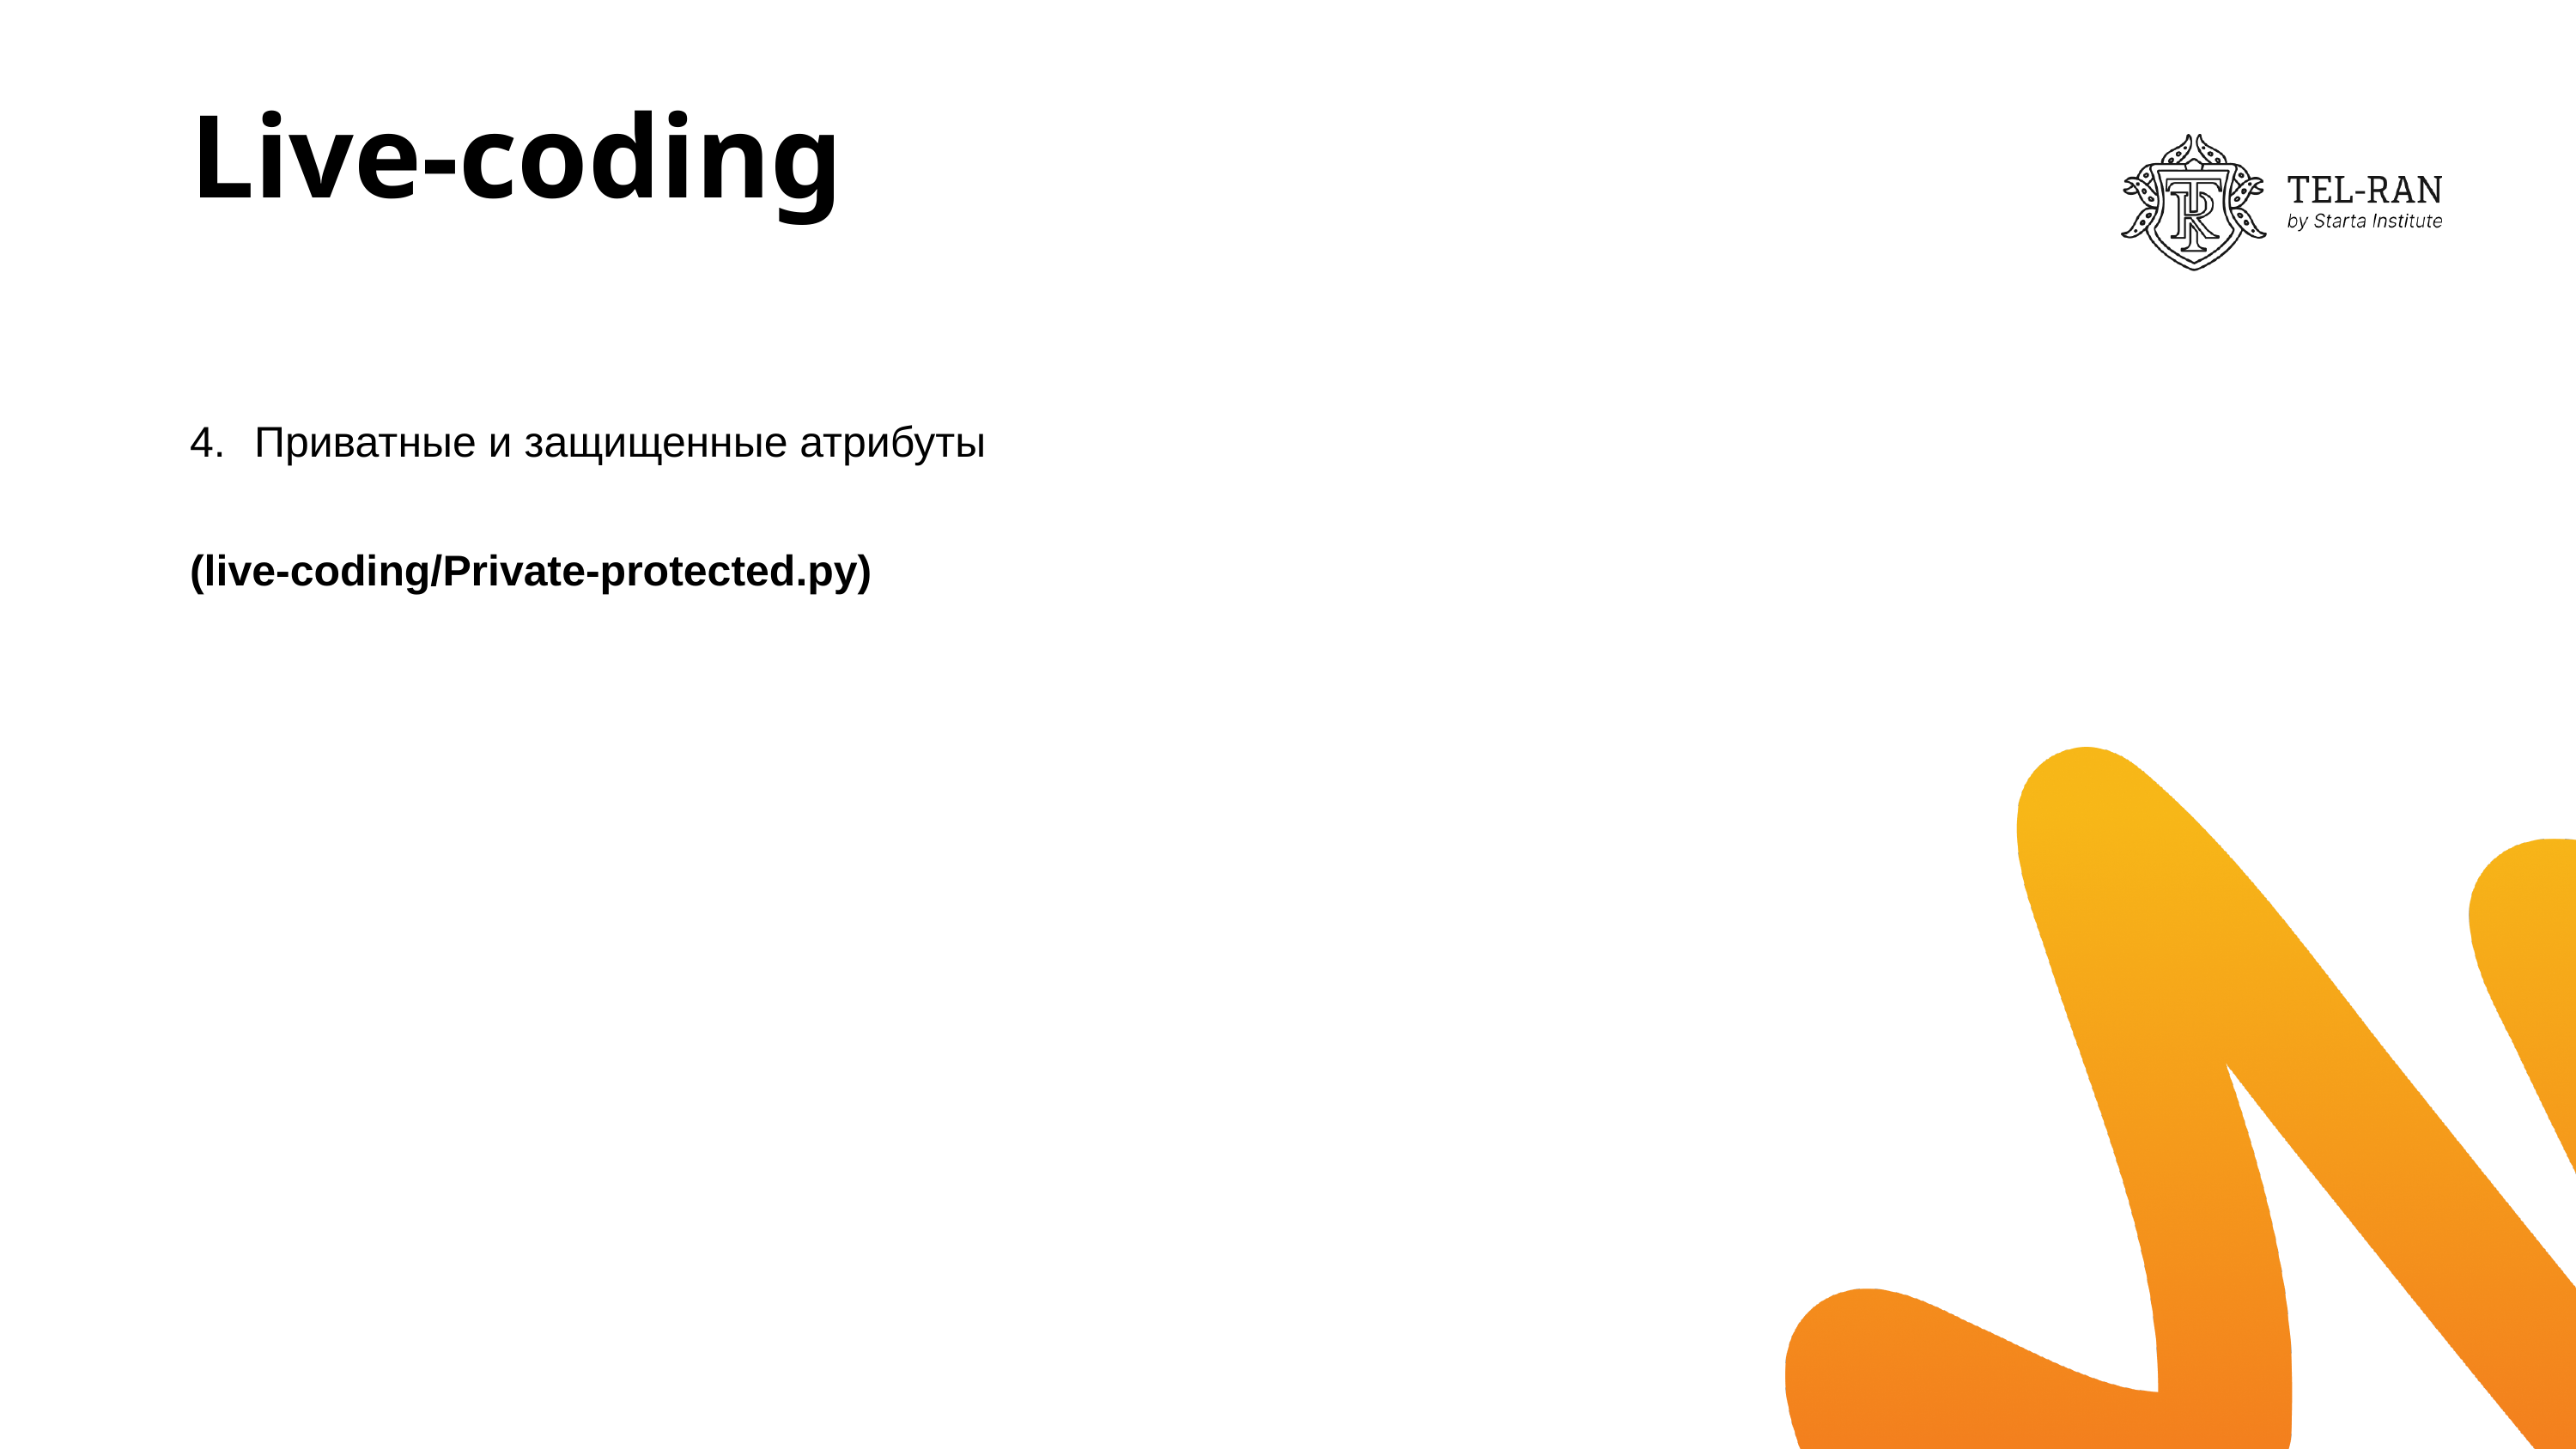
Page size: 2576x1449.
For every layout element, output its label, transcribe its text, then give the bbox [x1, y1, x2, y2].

picture [2121, 134, 2442, 271]
title Live-coding [177, 76, 2107, 358]
picture [1620, 747, 2576, 1449]
text_box Приватные и защищенные атрибуты (live-coding/Private-protected.py) [177, 382, 2006, 601]
